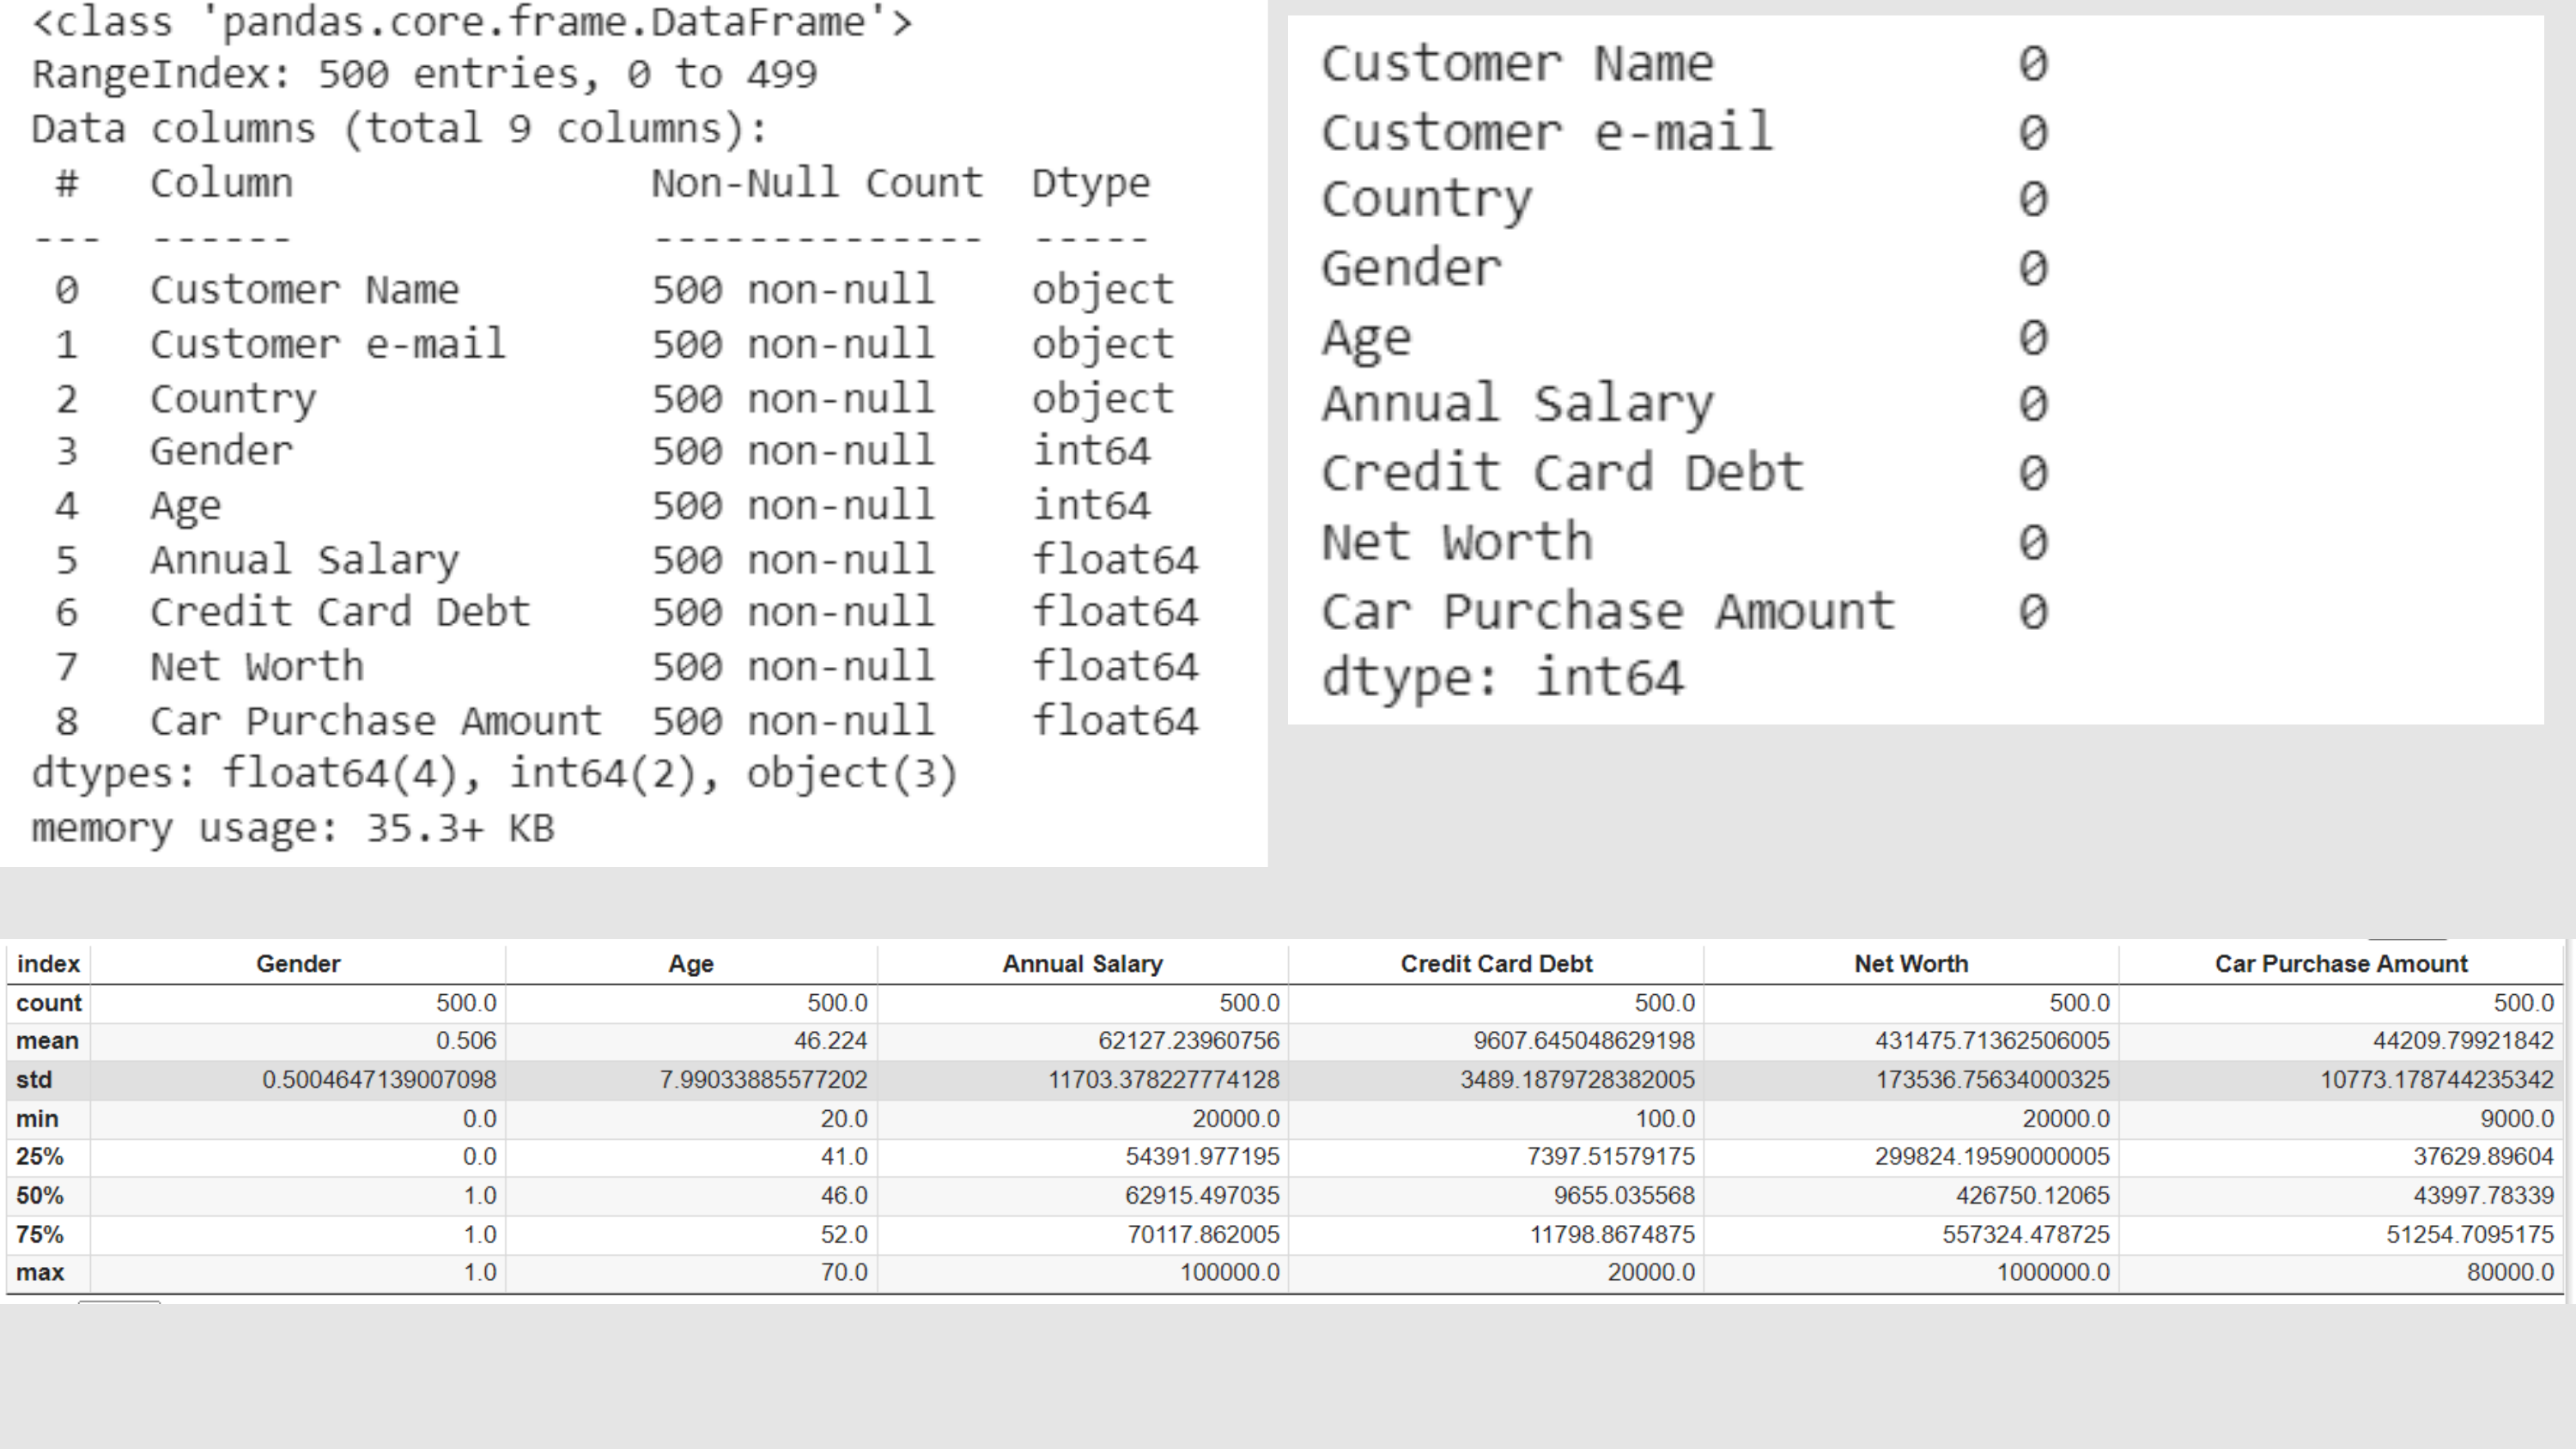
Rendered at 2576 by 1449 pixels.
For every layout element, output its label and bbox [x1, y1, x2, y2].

text_box [0, 0, 1268, 867]
text_box [0, 939, 2576, 1304]
text_box [1287, 15, 2544, 724]
